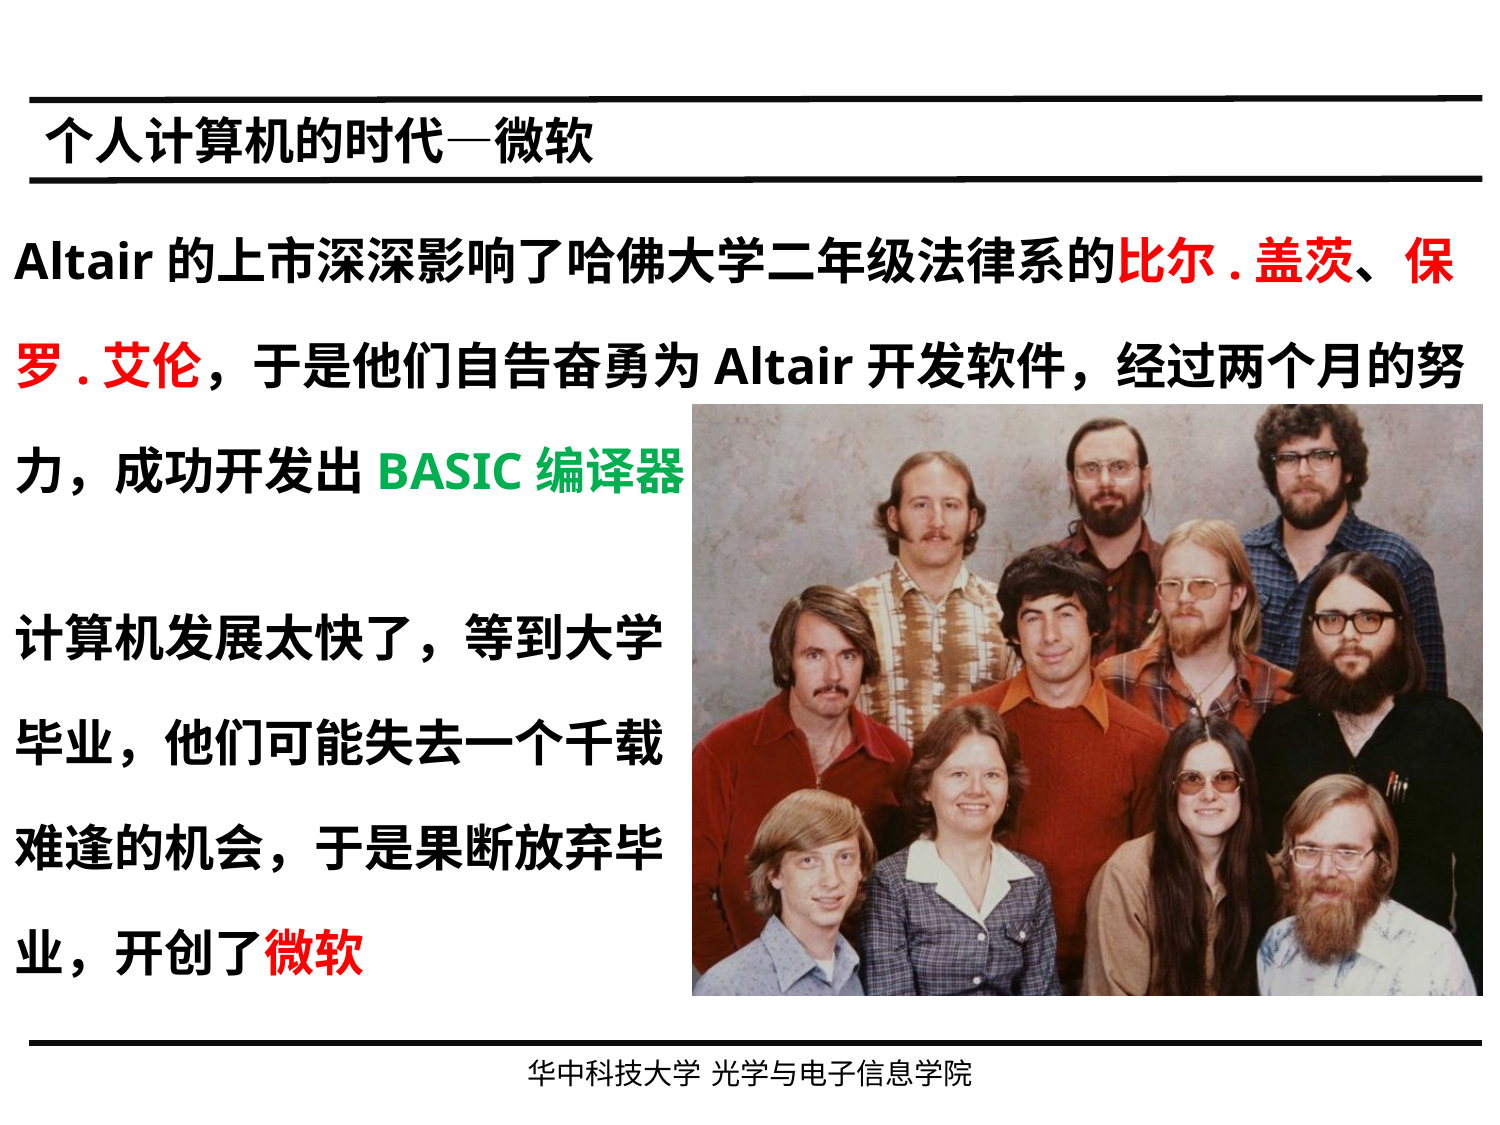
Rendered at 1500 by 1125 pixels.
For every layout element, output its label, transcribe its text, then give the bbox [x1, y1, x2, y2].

text_box 个人计算机的时代—微软 [29, 108, 1483, 177]
picture [691, 404, 1483, 996]
text_box Altair的上市深深影响了哈佛大学二年级法律系的比尔.盖茨、保罗.艾伦，于是他们自告奋勇为Altair开发软件，经过两个月的努力，成功开发出BASIC编译器 [0, 177, 1500, 508]
text_box 计算机发展太快了，等到大学毕业，他们可能失去一个千载难逢的机会，于是果断放弃毕业，开创了微软 [0, 553, 686, 989]
footer 华中科技大学 光学与电子信息学院 [512, 1052, 988, 1103]
